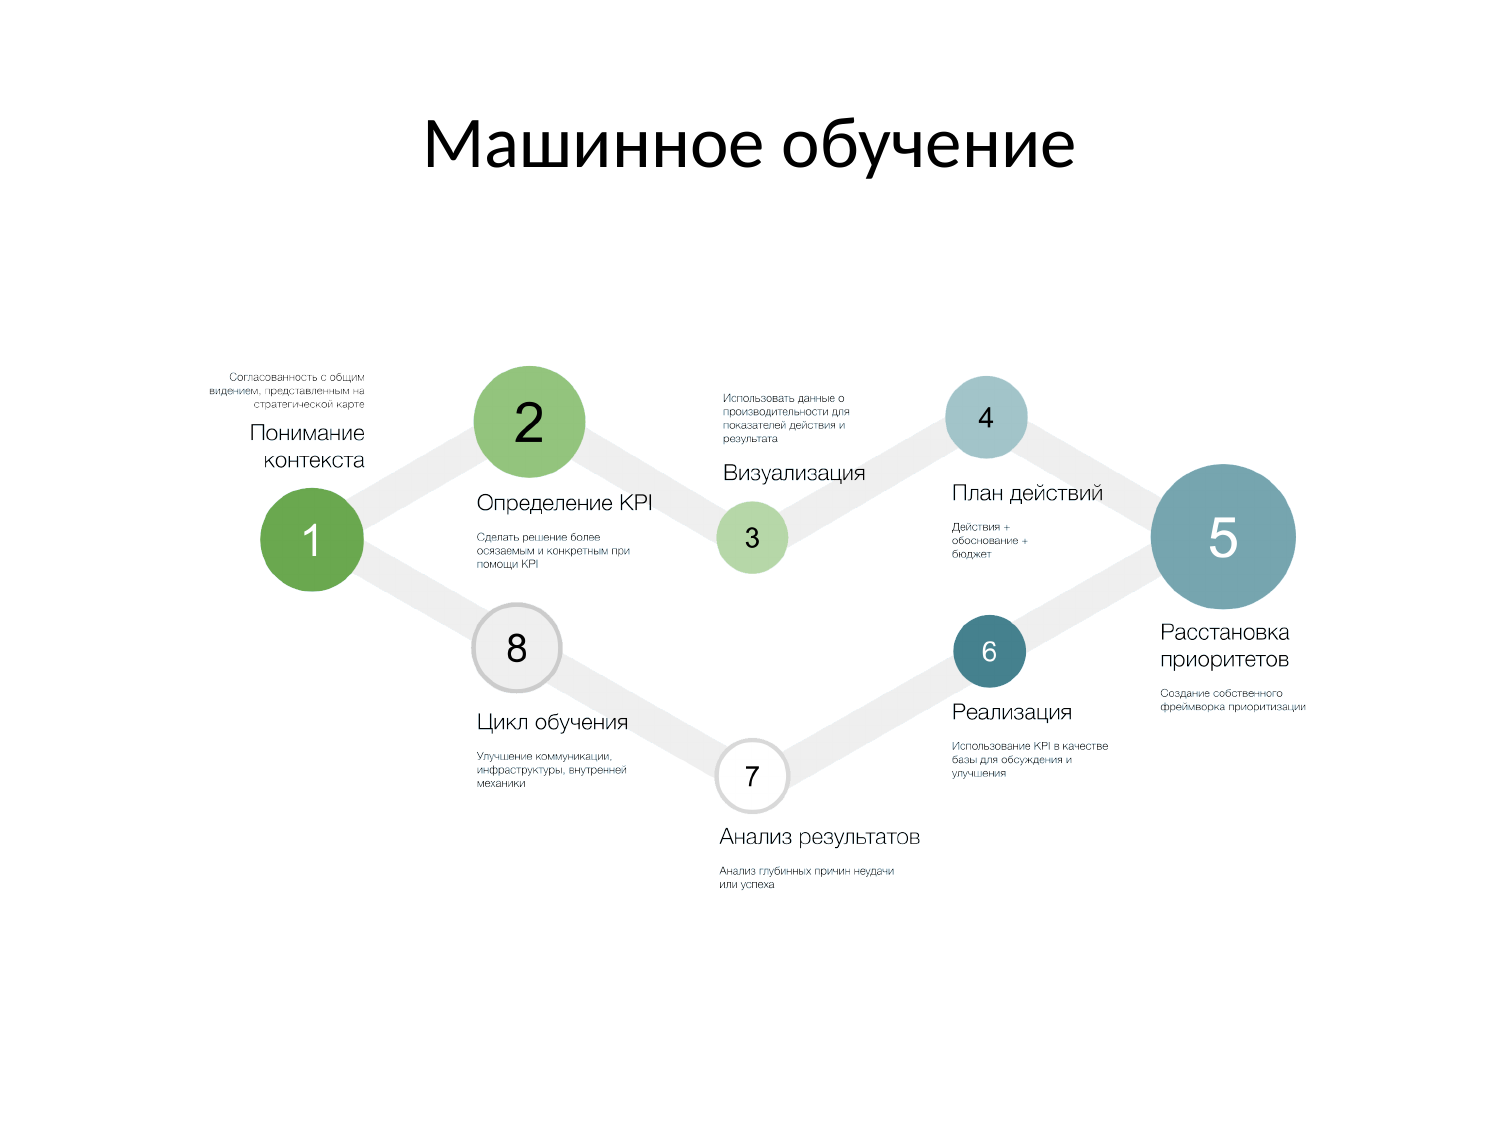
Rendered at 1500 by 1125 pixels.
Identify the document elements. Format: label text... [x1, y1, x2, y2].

title Машинное обучение [75, 45, 1425, 233]
picture [200, 255, 1319, 894]
